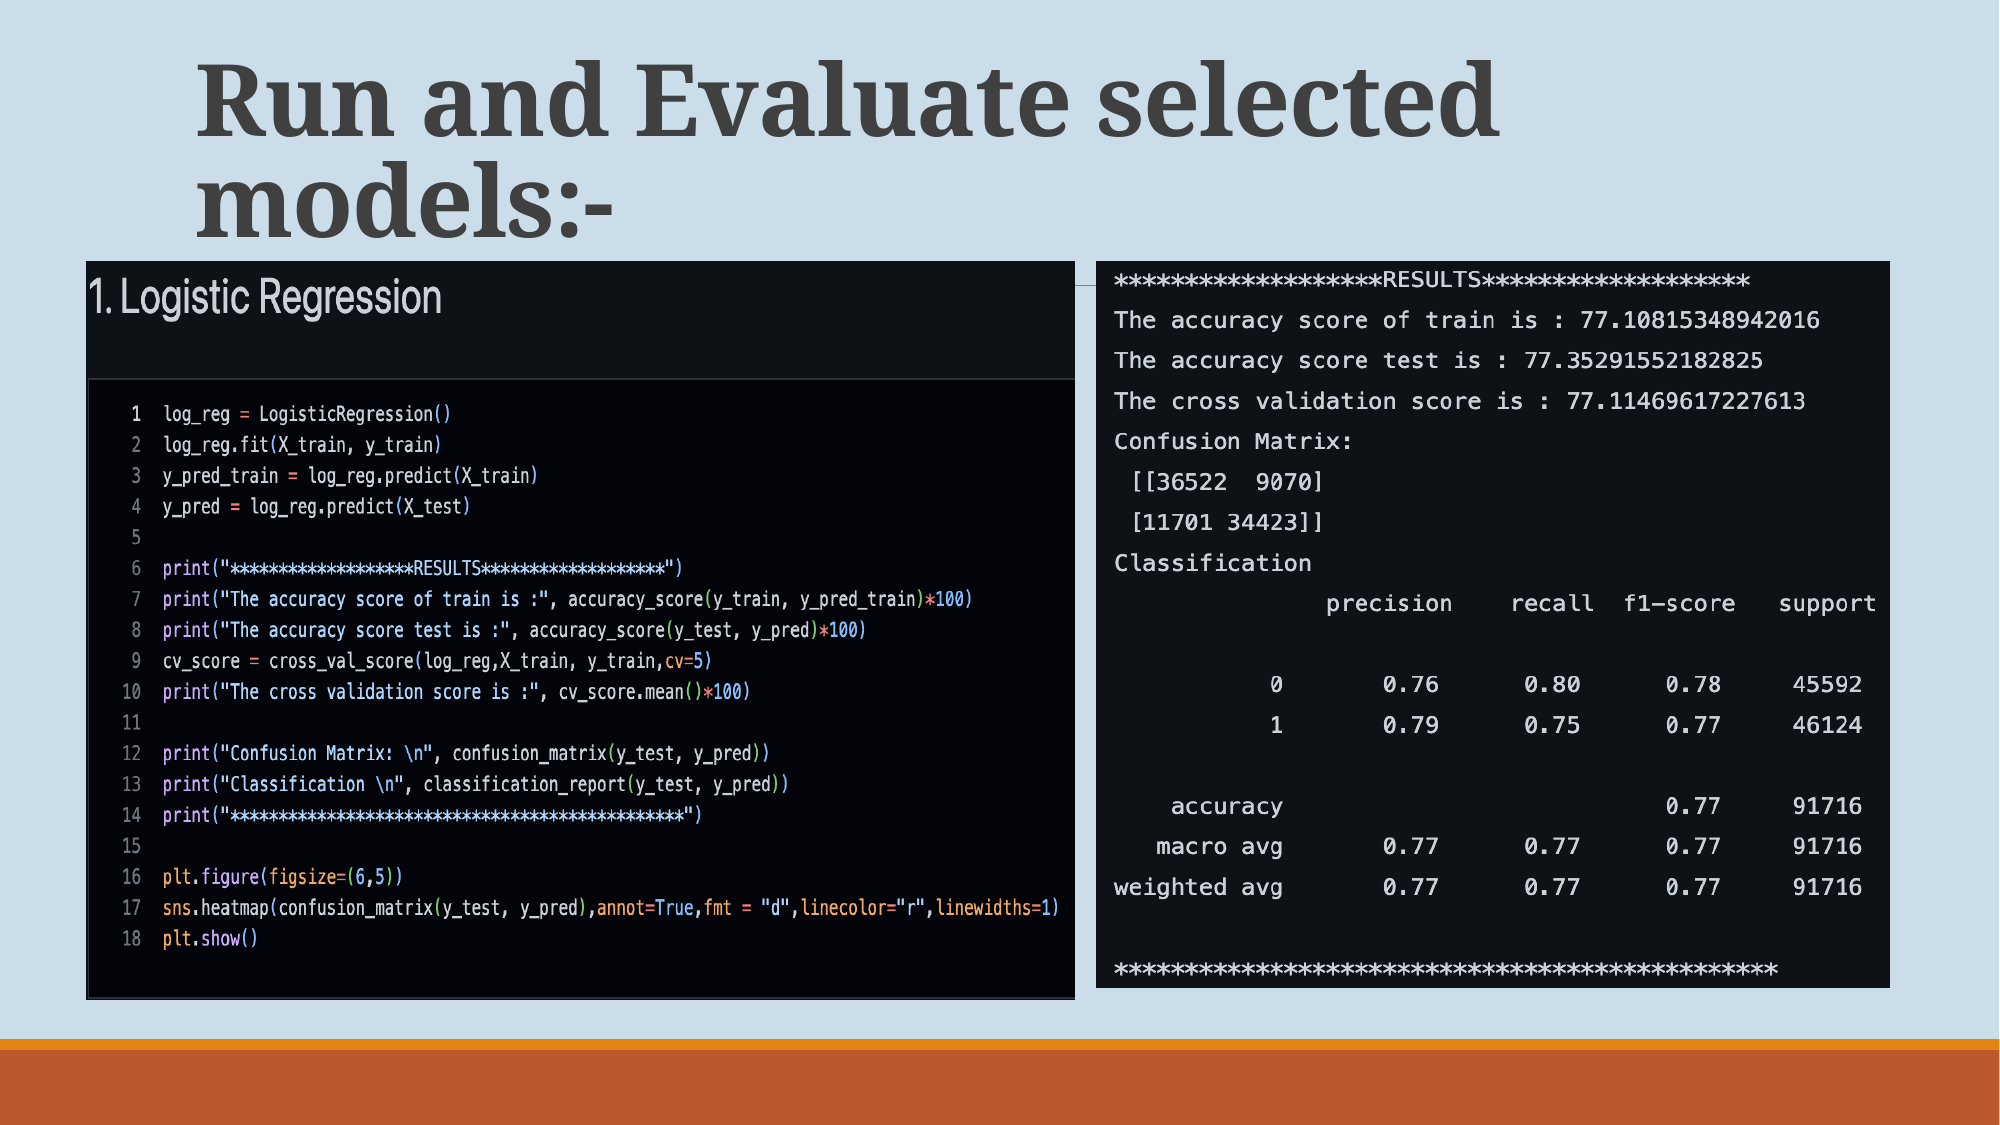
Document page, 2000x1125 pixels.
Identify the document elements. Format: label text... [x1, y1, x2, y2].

picture [86, 260, 1076, 1001]
title Run and Evaluate selected models:- [179, 47, 1830, 285]
picture [1096, 260, 1890, 988]
